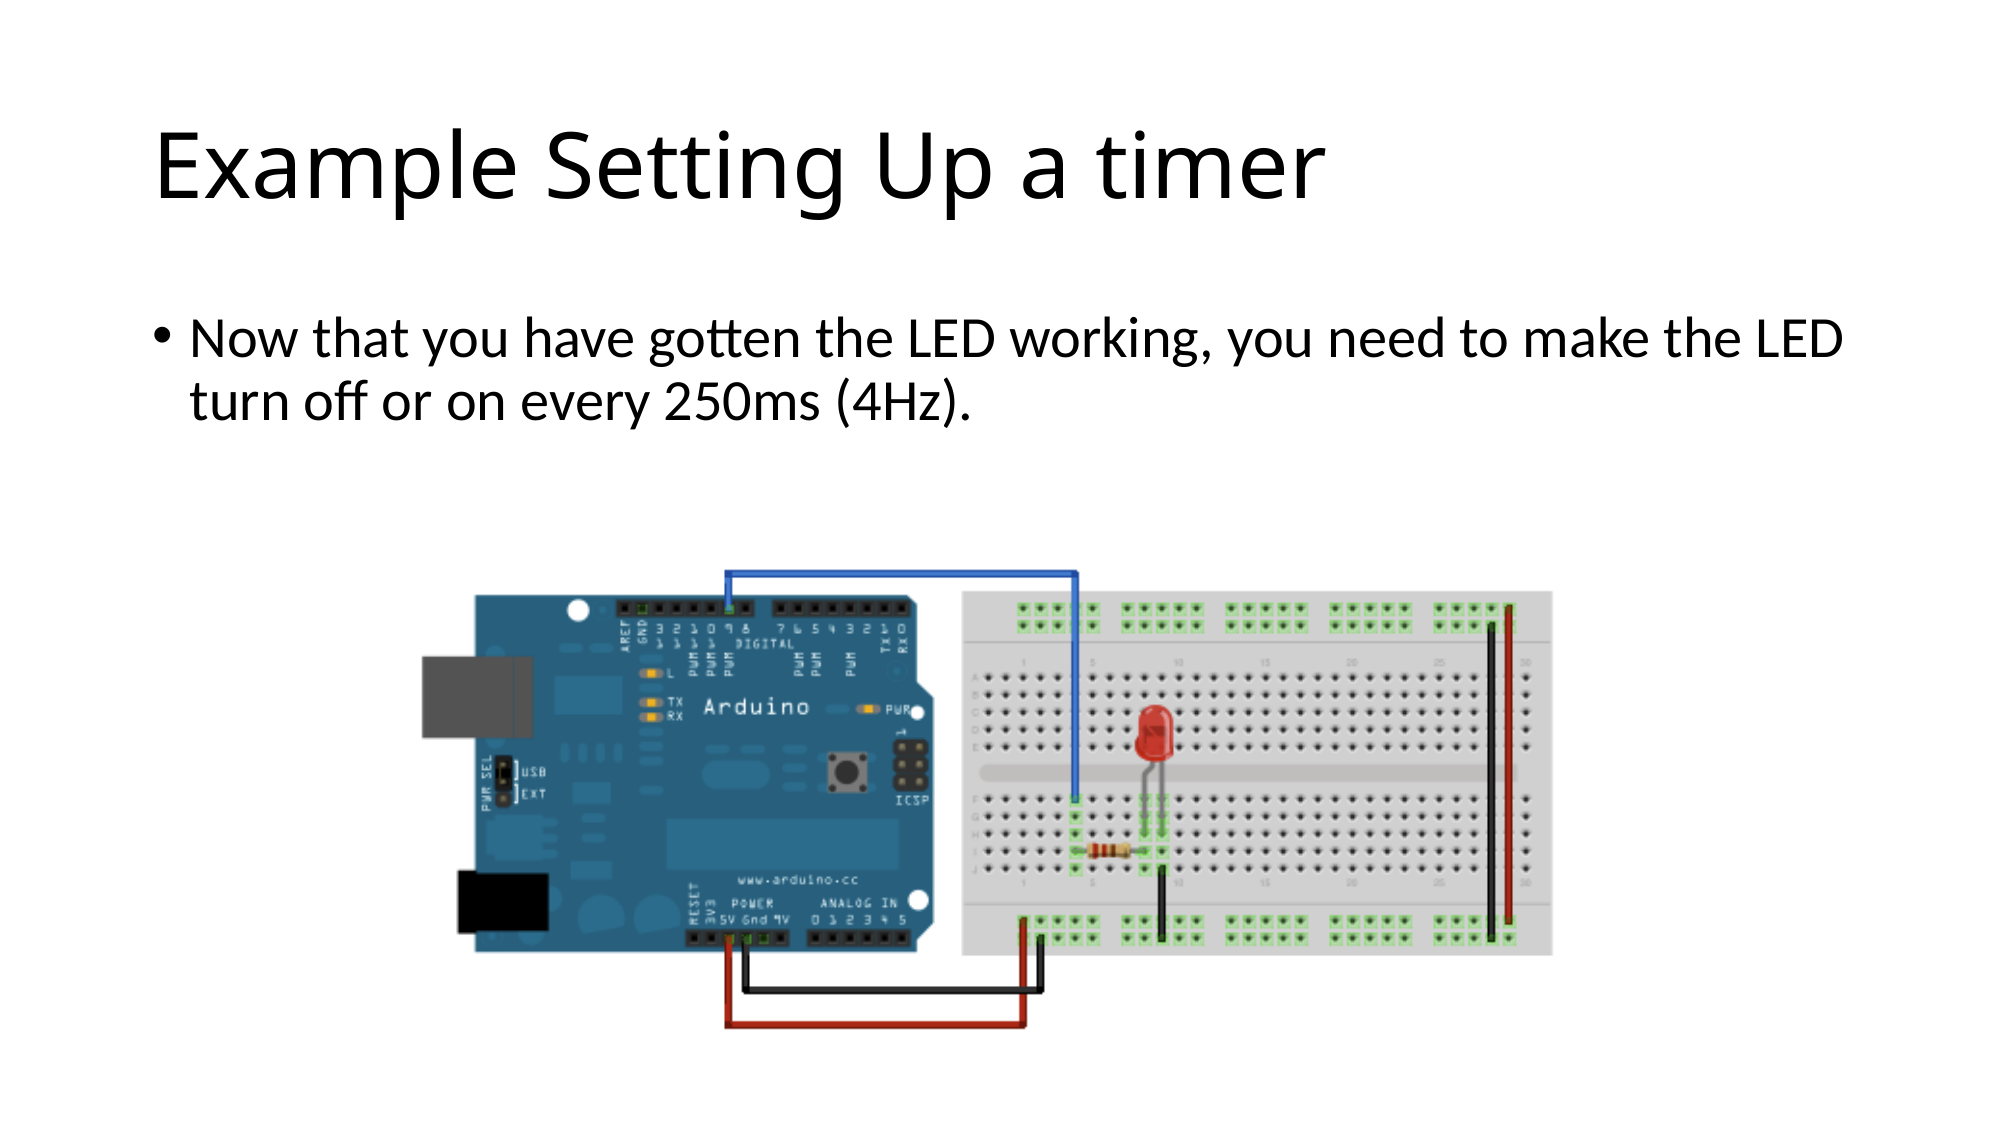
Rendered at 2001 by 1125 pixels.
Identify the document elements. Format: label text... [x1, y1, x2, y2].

picture [382, 525, 1617, 1066]
title Example Setting Up a timer [137, 59, 1863, 278]
list Now that you have gotten the LED working, you need to make the LED turn off or on every 250ms (4Hz). [137, 299, 1863, 1014]
